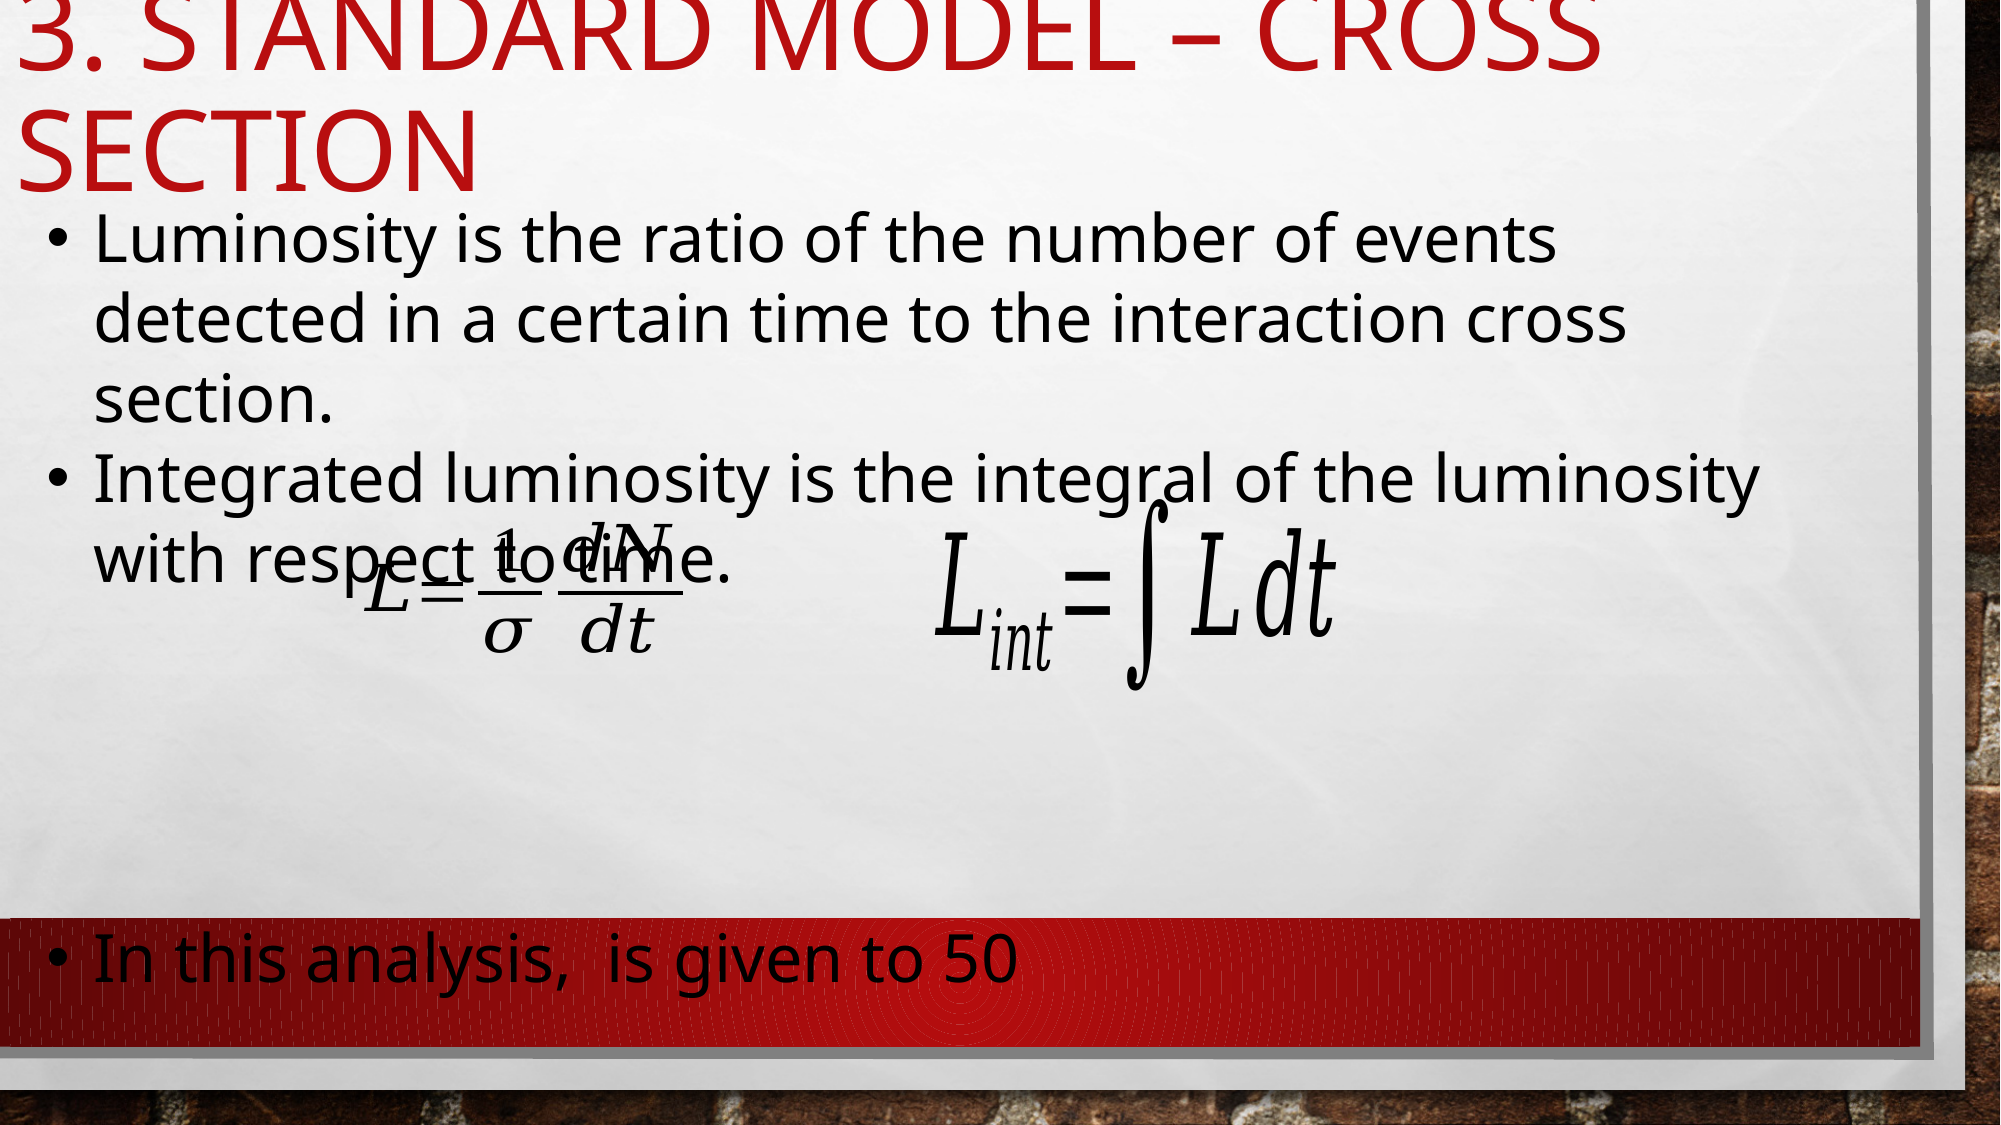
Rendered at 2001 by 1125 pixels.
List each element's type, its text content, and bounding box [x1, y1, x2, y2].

picture [0, 0, 2000, 1125]
title 3. Standard model – cross section [0, 0, 1706, 189]
